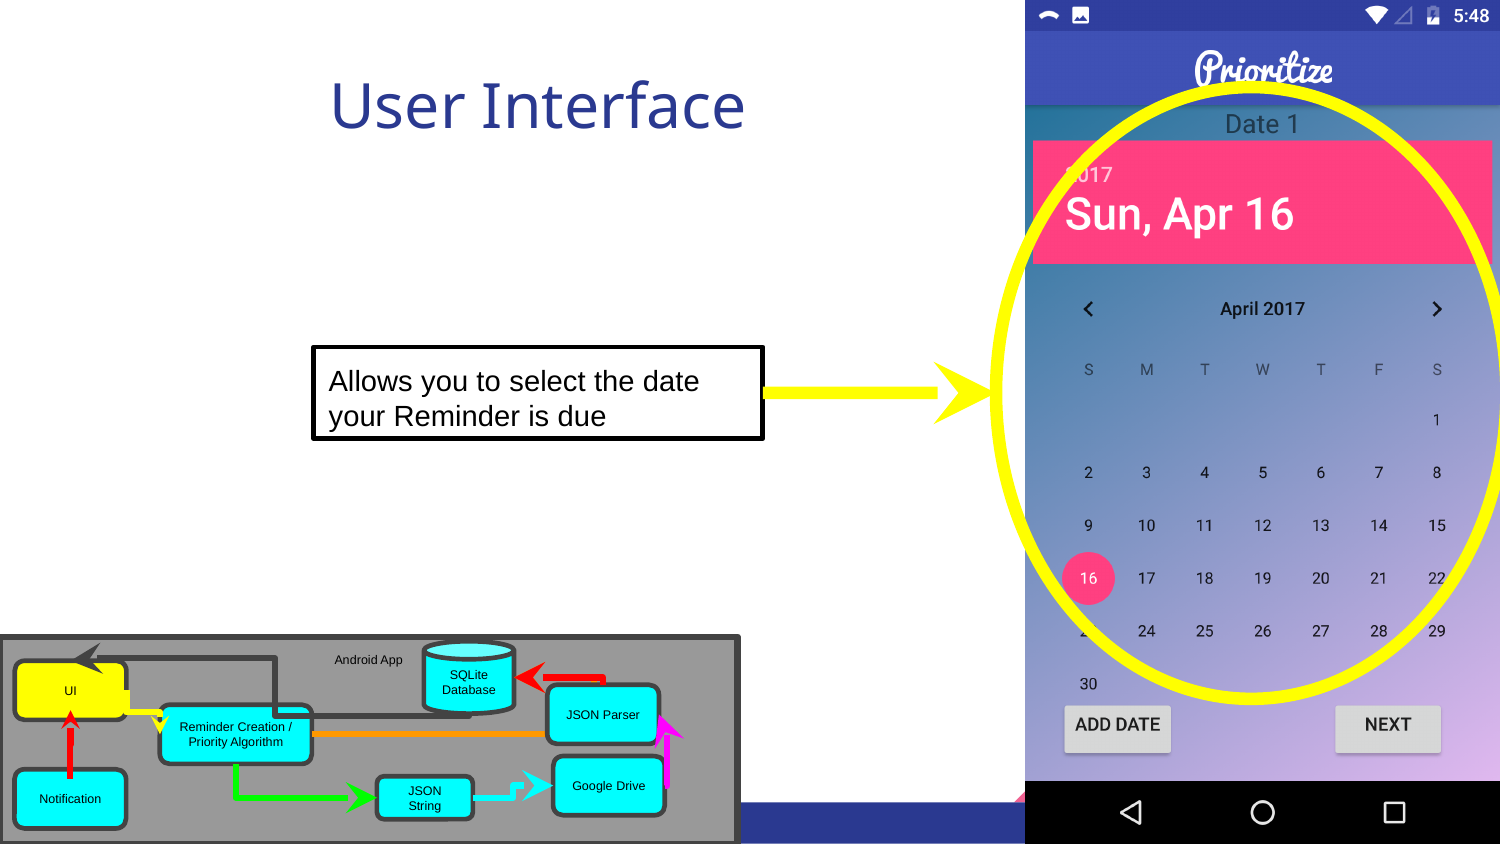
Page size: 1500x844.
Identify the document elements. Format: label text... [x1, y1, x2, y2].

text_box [0, 636, 738, 844]
picture [1025, 0, 1500, 844]
title User Interface [51, 50, 1020, 151]
text_box Allows you to select the date your Reminder is due [313, 347, 763, 439]
text_box [996, 263, 1020, 523]
